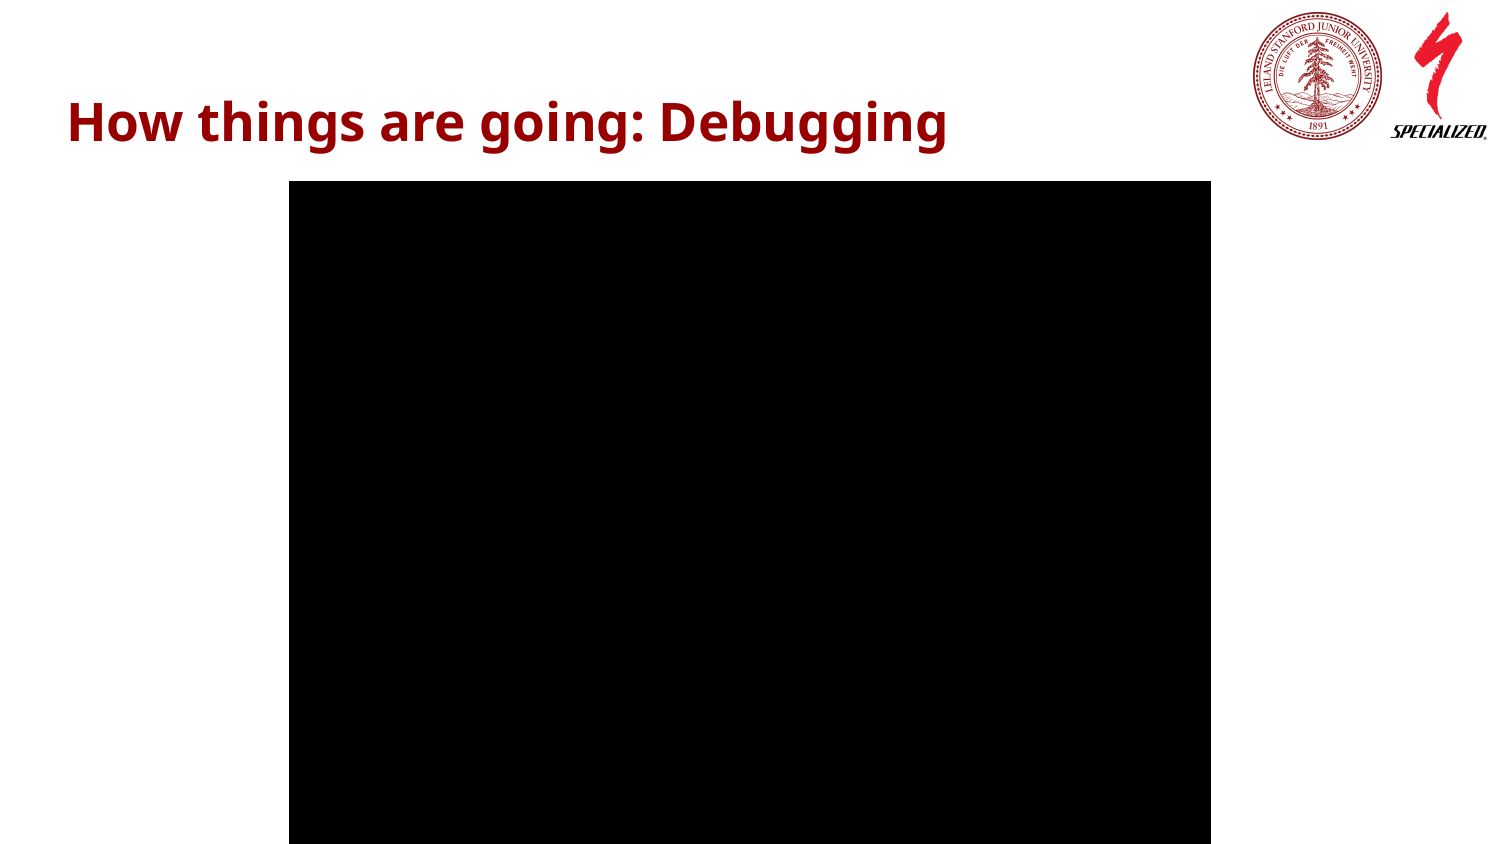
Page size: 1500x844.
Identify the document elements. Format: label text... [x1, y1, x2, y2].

title How things are going: Debugging [51, 72, 1449, 167]
picture [289, 181, 1211, 844]
picture [1390, 12, 1487, 140]
picture [1253, 12, 1382, 72]
